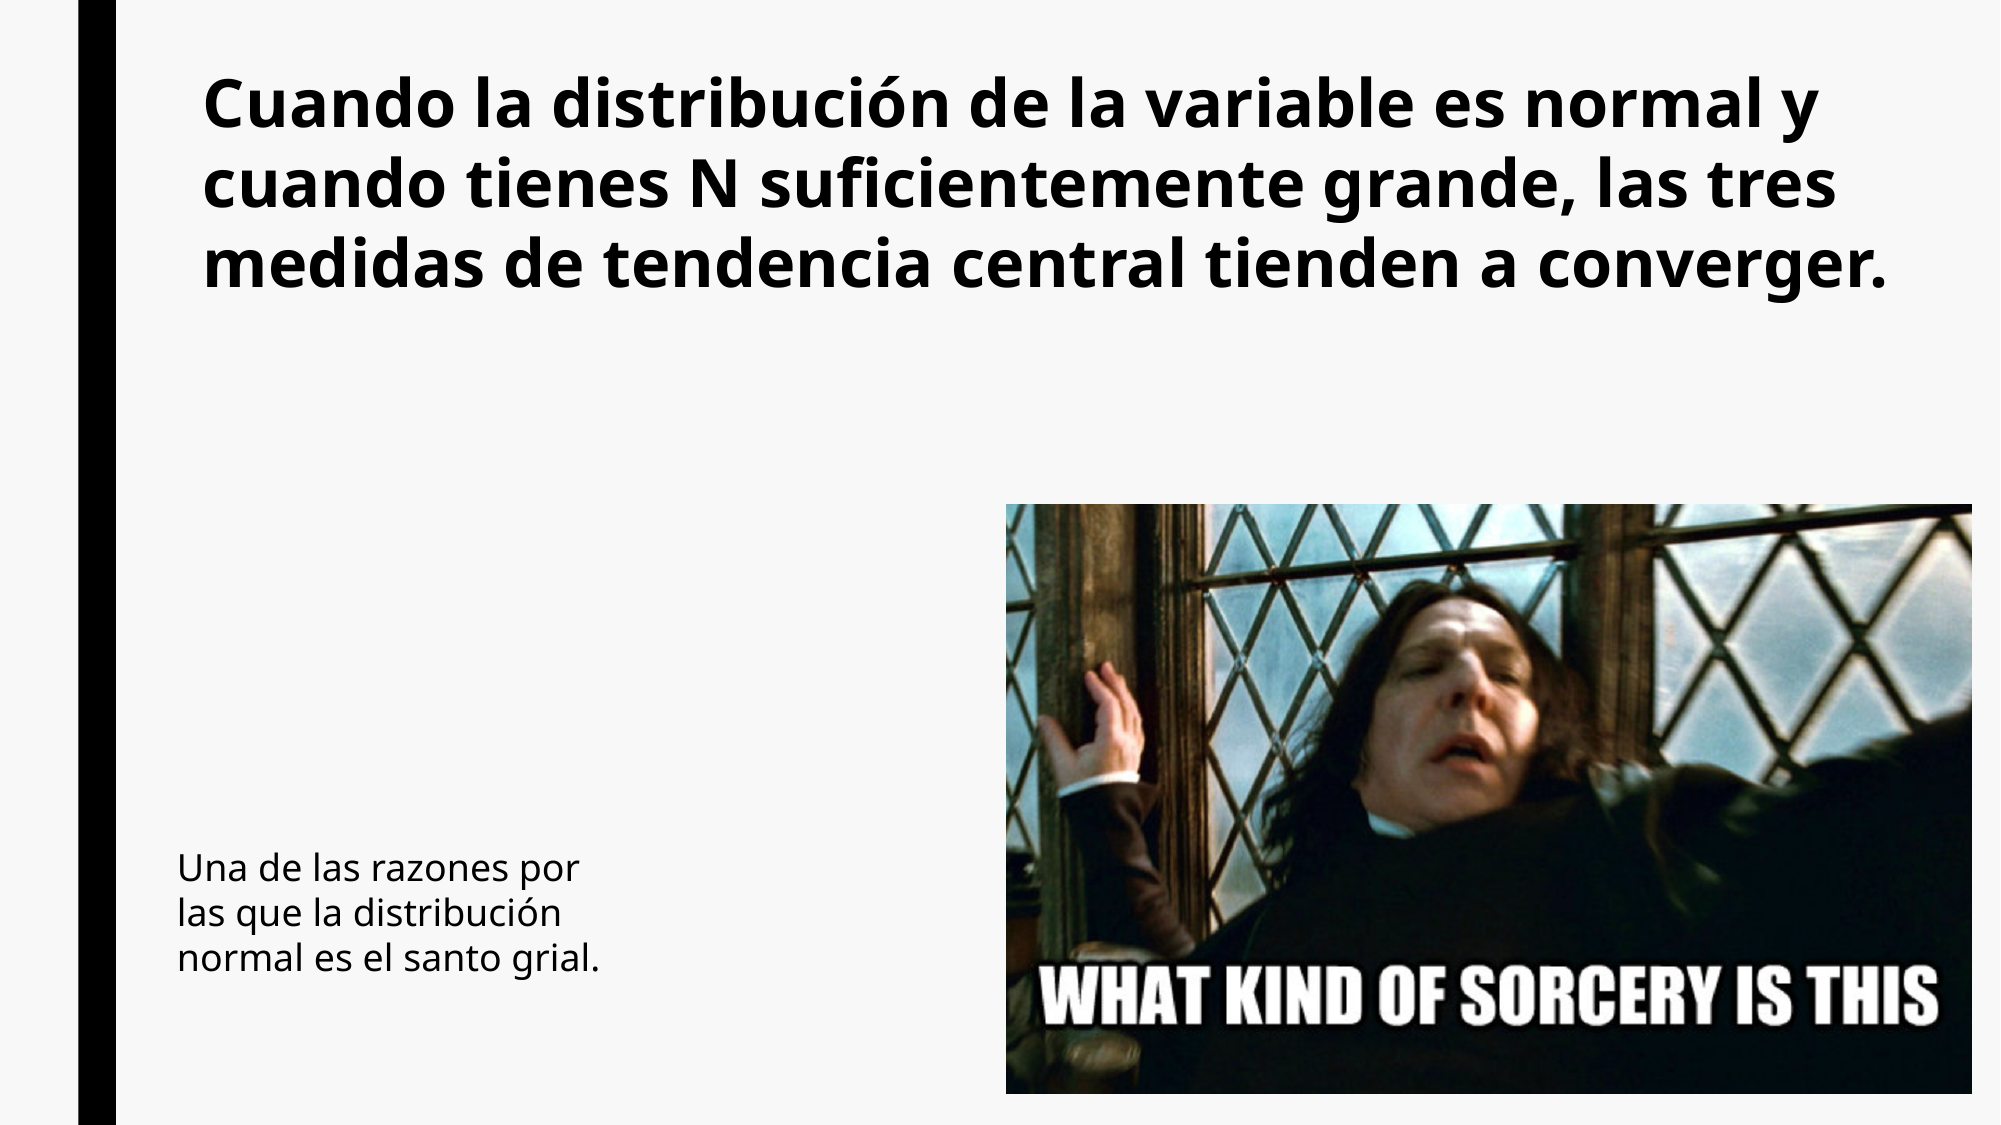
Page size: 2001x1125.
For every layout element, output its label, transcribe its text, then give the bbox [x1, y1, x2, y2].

text_box Cuando la distribución de la variable es normal y cuando tienes N suficientemente grande, las tres medidas de tendencia central tienden a converger. [188, 53, 1972, 308]
text_box Una de las razones por las que la distribución normal es el santo grial. [162, 837, 646, 987]
picture [1006, 504, 1972, 1094]
